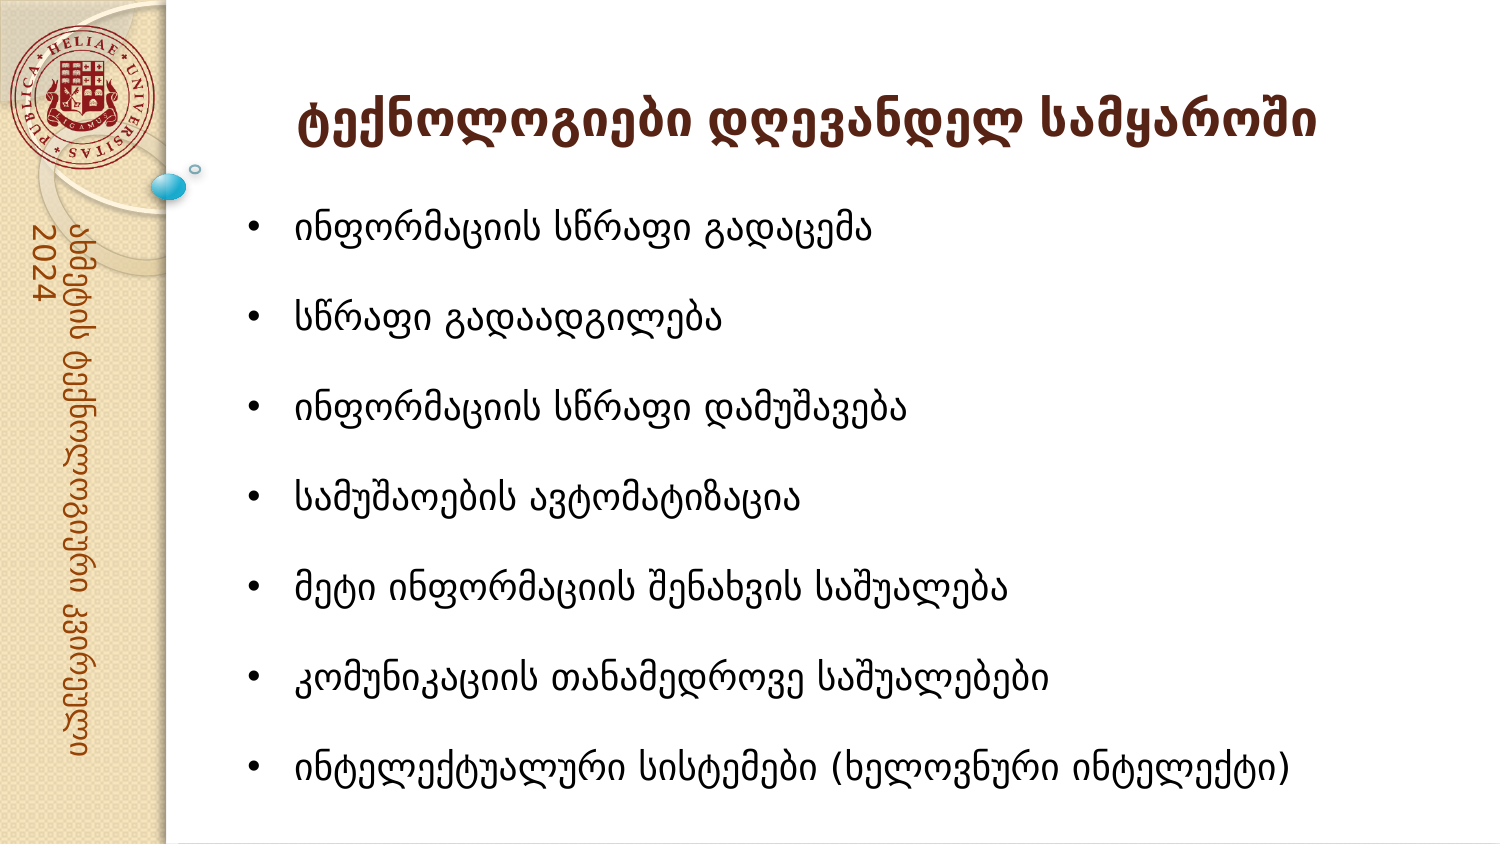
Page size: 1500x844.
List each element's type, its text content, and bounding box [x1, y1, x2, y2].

picture [8, 22, 157, 173]
title ტექნოლოგიები დღევანდელ სამყაროში [200, 40, 1415, 154]
text_box ინფორმაციის სწრაფი გადაცემა სწრაფი გადაადგილება ინფორმაციის სწრაფი დამუშავება სამუშაოების ავტომატიზაცია მეტი ინფორმაციის შენახვის საშუალება კომუნიკაციის თანამედროვე საშუალებები ინტელექტუალური სისტემები (ხელოვნური ინტელექტი) [232, 195, 1383, 796]
text_box ახმეტის ტექნოლოგიური კვირეული 2024 [19, 209, 110, 825]
